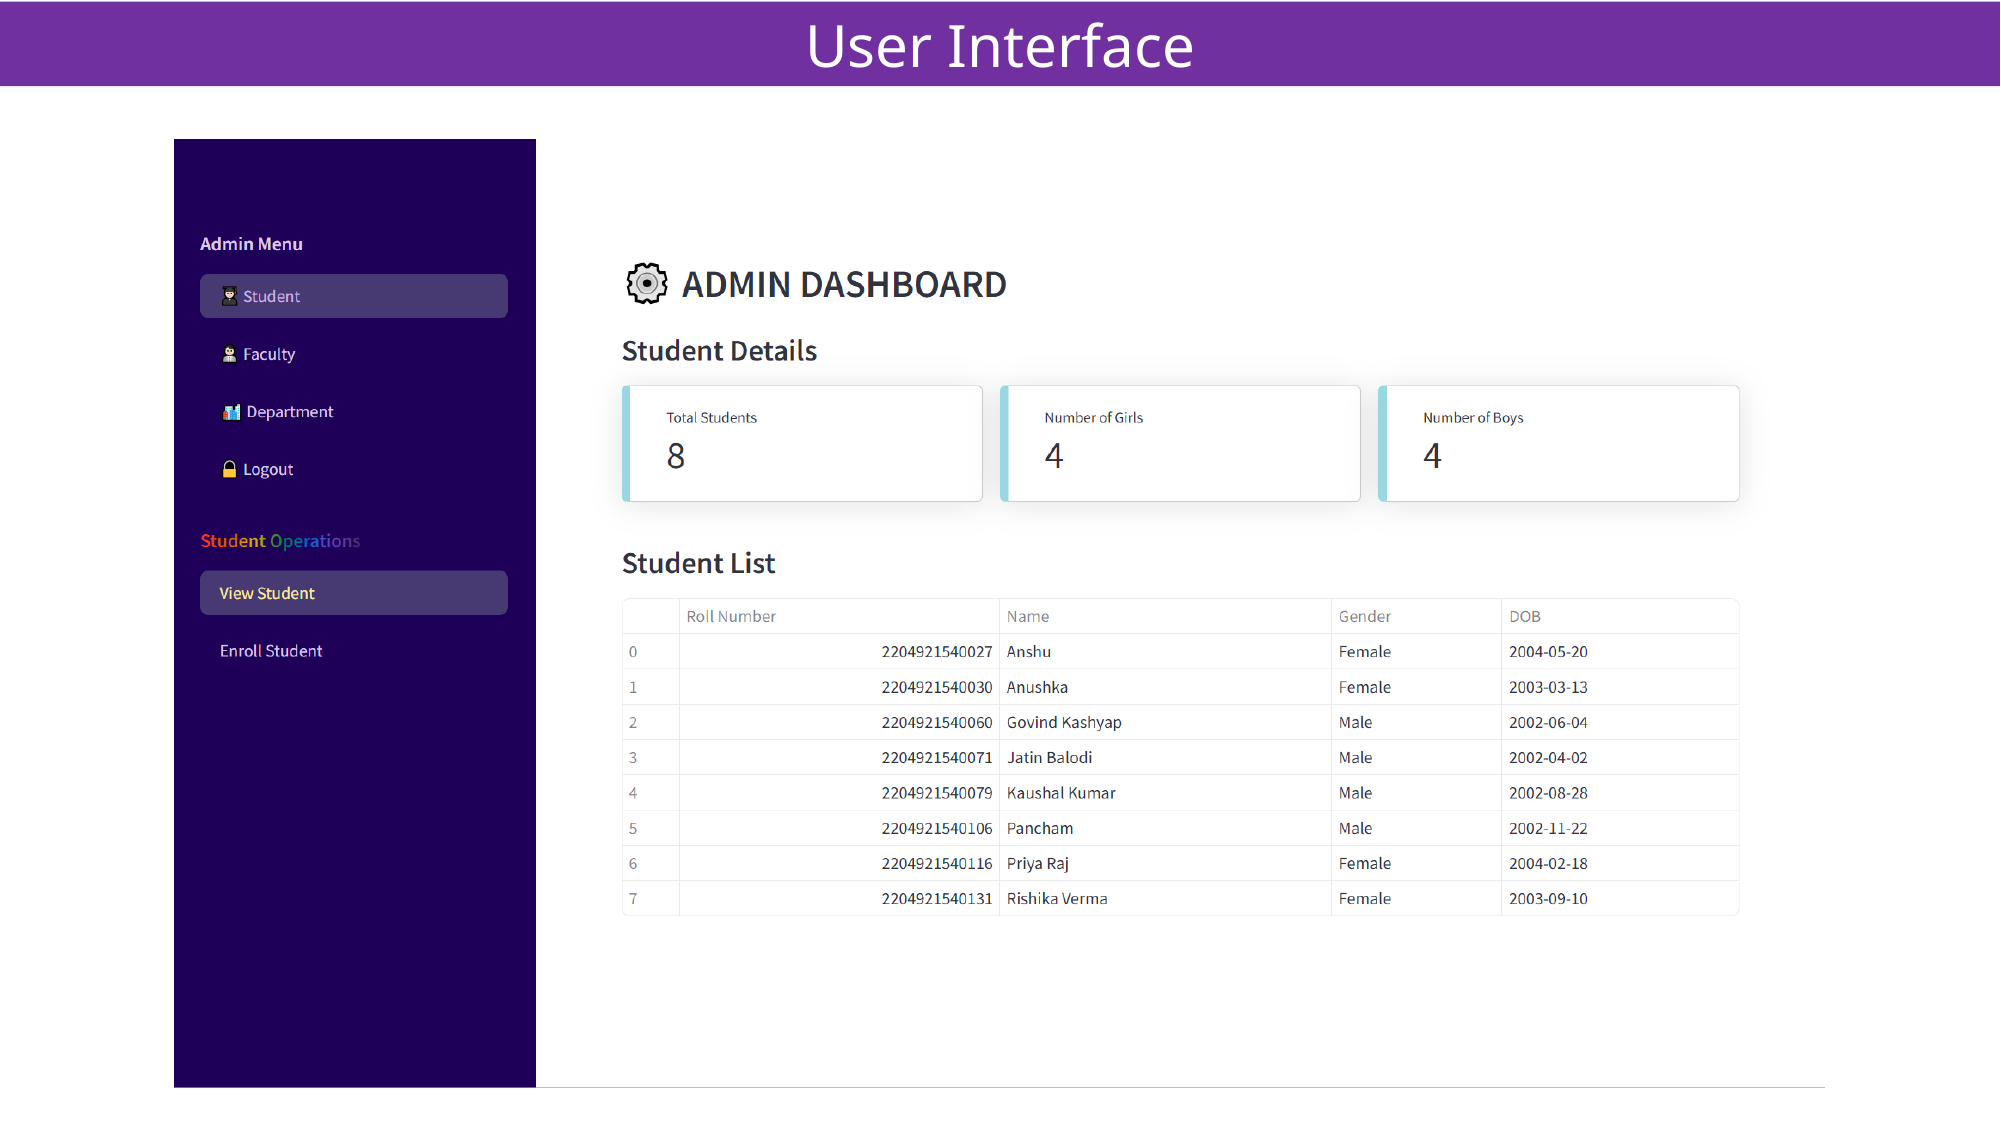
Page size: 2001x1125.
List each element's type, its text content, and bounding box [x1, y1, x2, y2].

picture [174, 139, 1825, 1088]
text_box User Interface [0, 1, 2000, 87]
